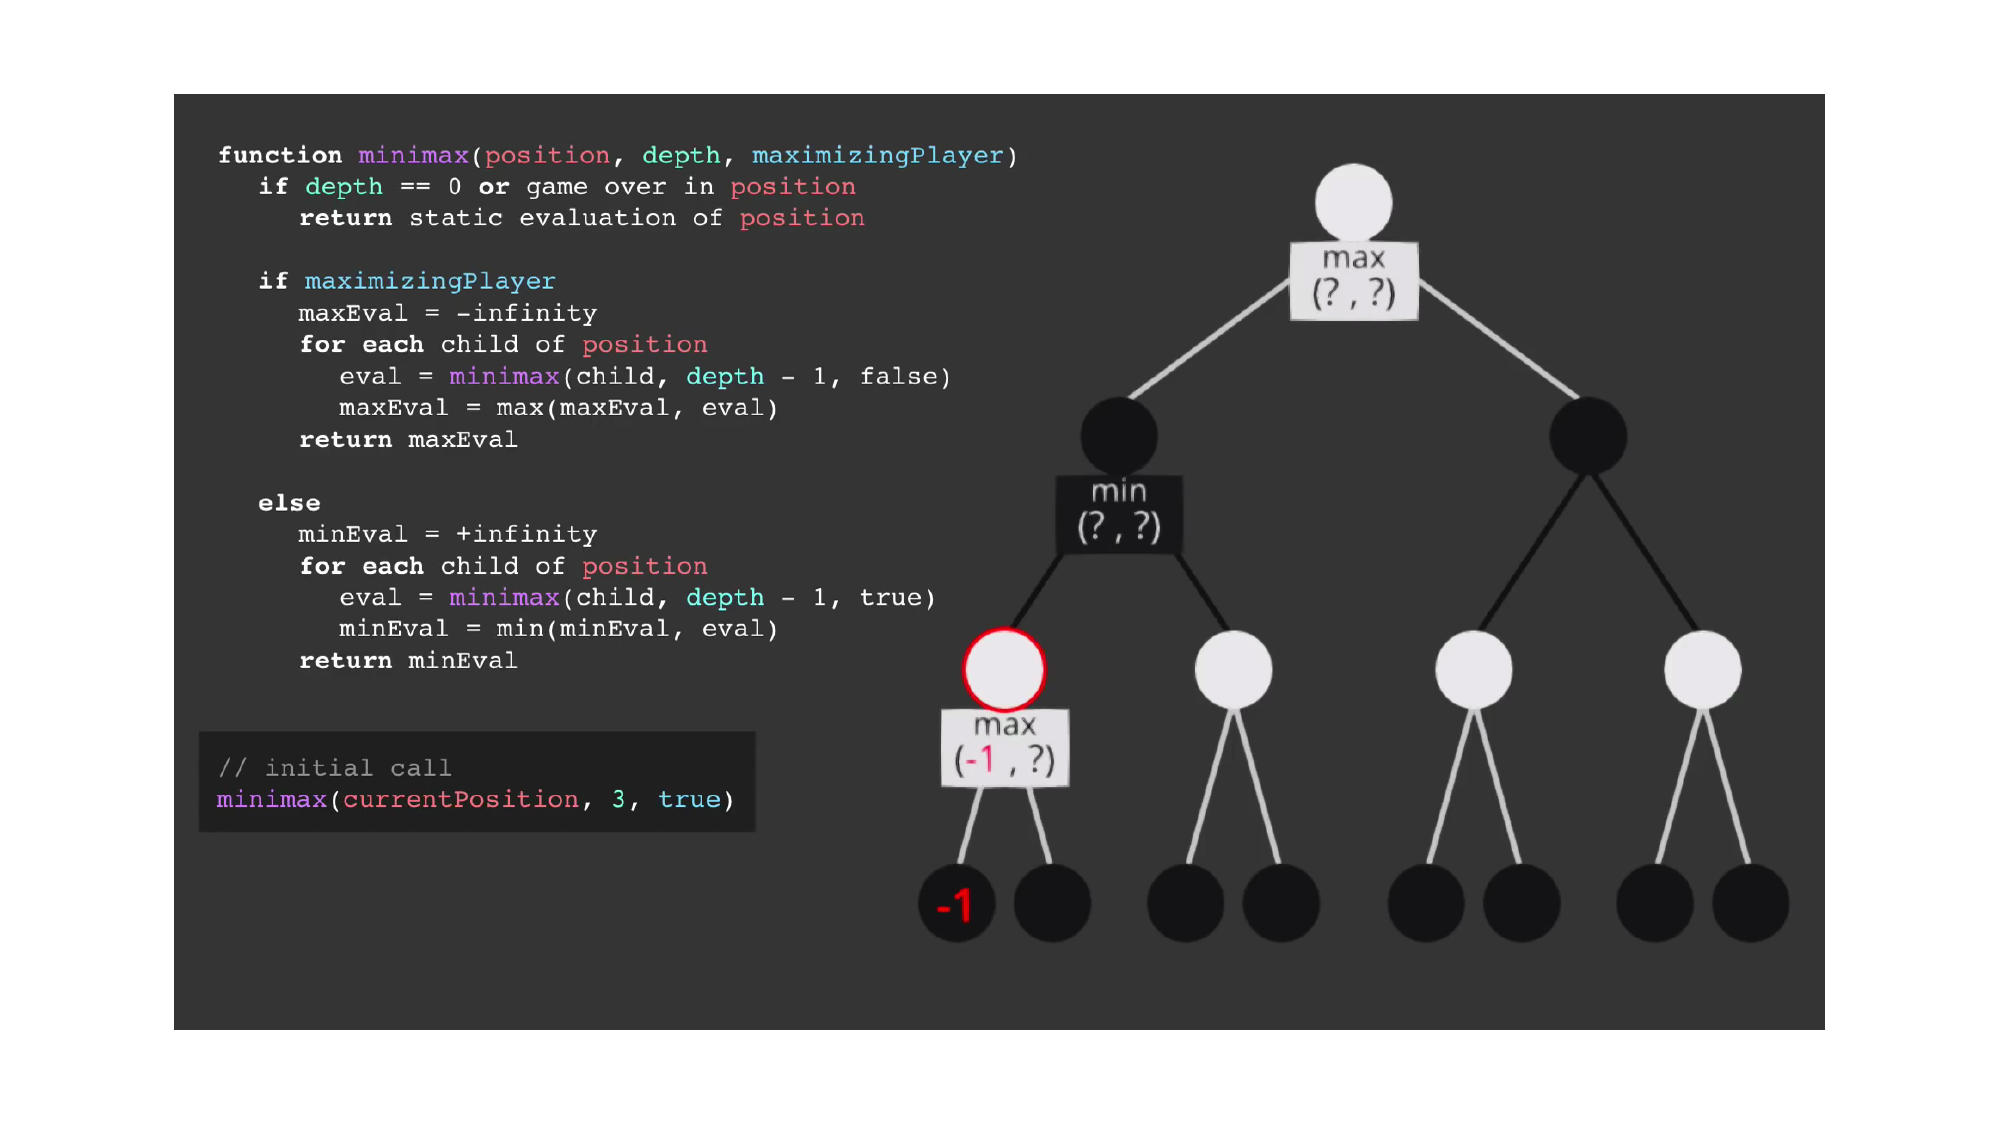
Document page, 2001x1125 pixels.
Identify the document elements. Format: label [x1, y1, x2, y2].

picture [174, 94, 1825, 1031]
